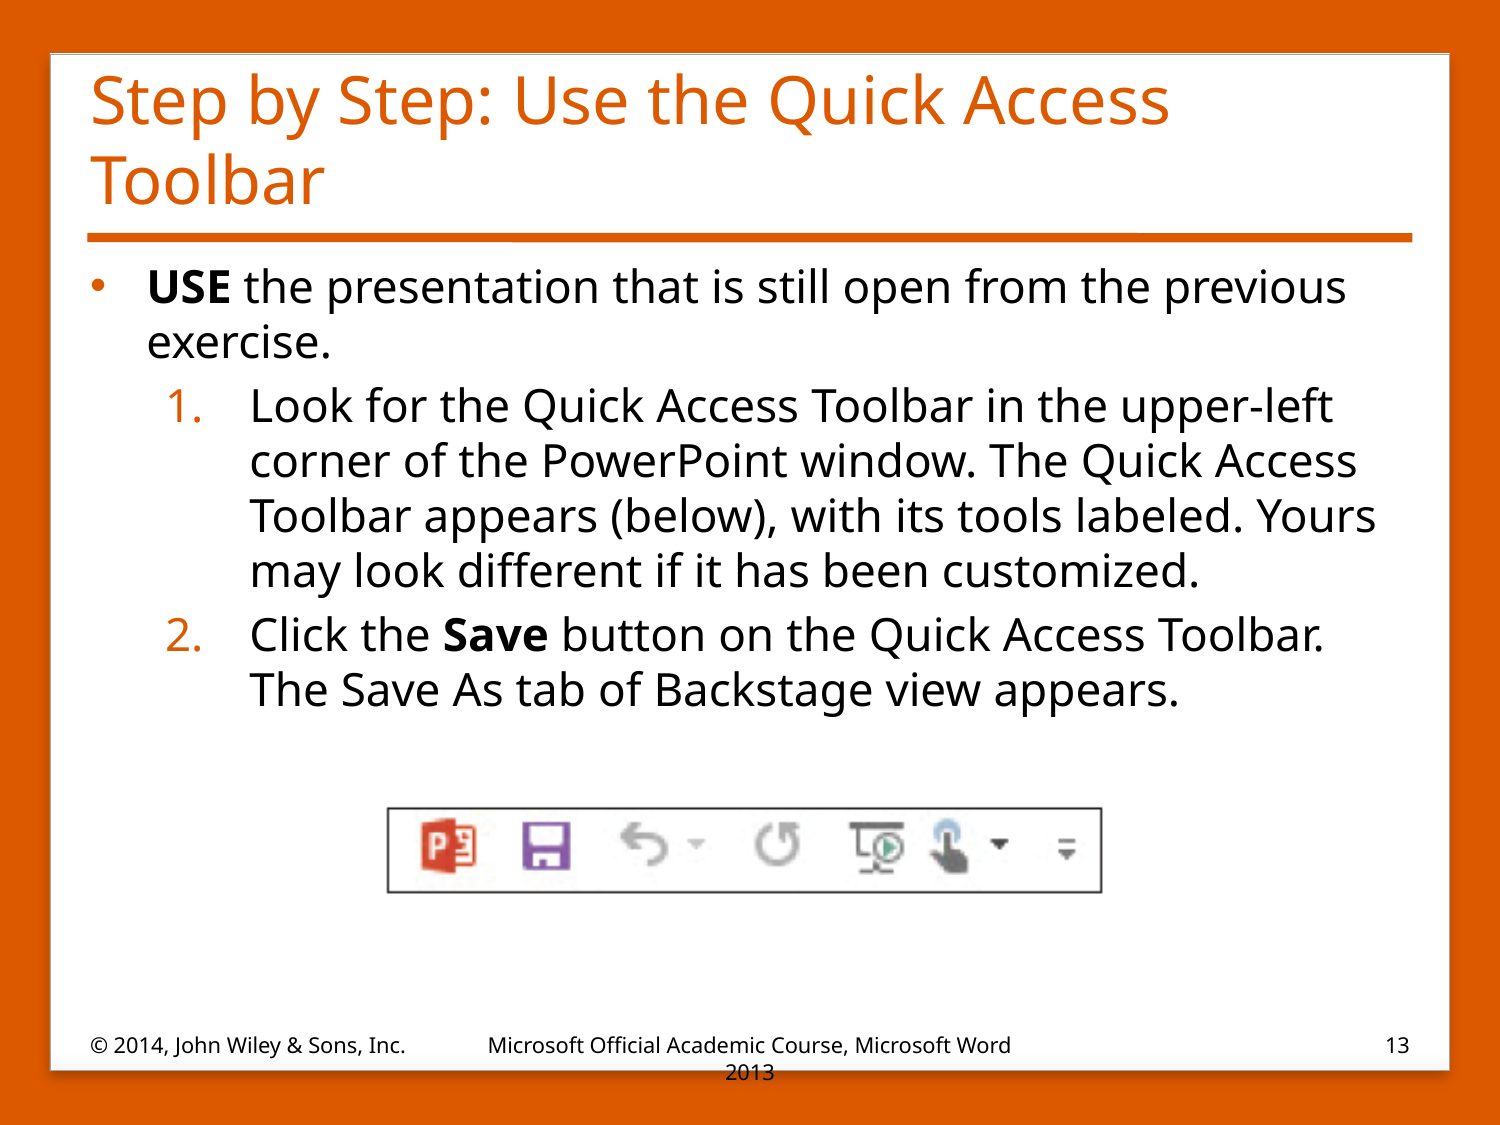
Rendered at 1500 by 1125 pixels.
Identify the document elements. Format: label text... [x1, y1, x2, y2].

slide_number © 2014, John Wiley & Sons, Inc. [74, 1024, 426, 1103]
footer Microsoft Official Academic Course, Microsoft Word 2013 [449, 1024, 1051, 1103]
picture [374, 787, 1132, 919]
list USE the presentation that is still open from the previous exercise. Look for the Quick Access Toolbar in the upper-left corner of the PowerPoint window. The Quick Access Toolbar appears (below), with its tools labeled. Yours may look different if it has been customized. Click the Save button on the Quick Access Toolbar. The Save As tab of Backstage view appears. [75, 249, 1425, 1063]
title Step by Step: Use the Quick Access Toolbar [74, 74, 1426, 226]
slide_number 13 [1074, 1024, 1426, 1103]
